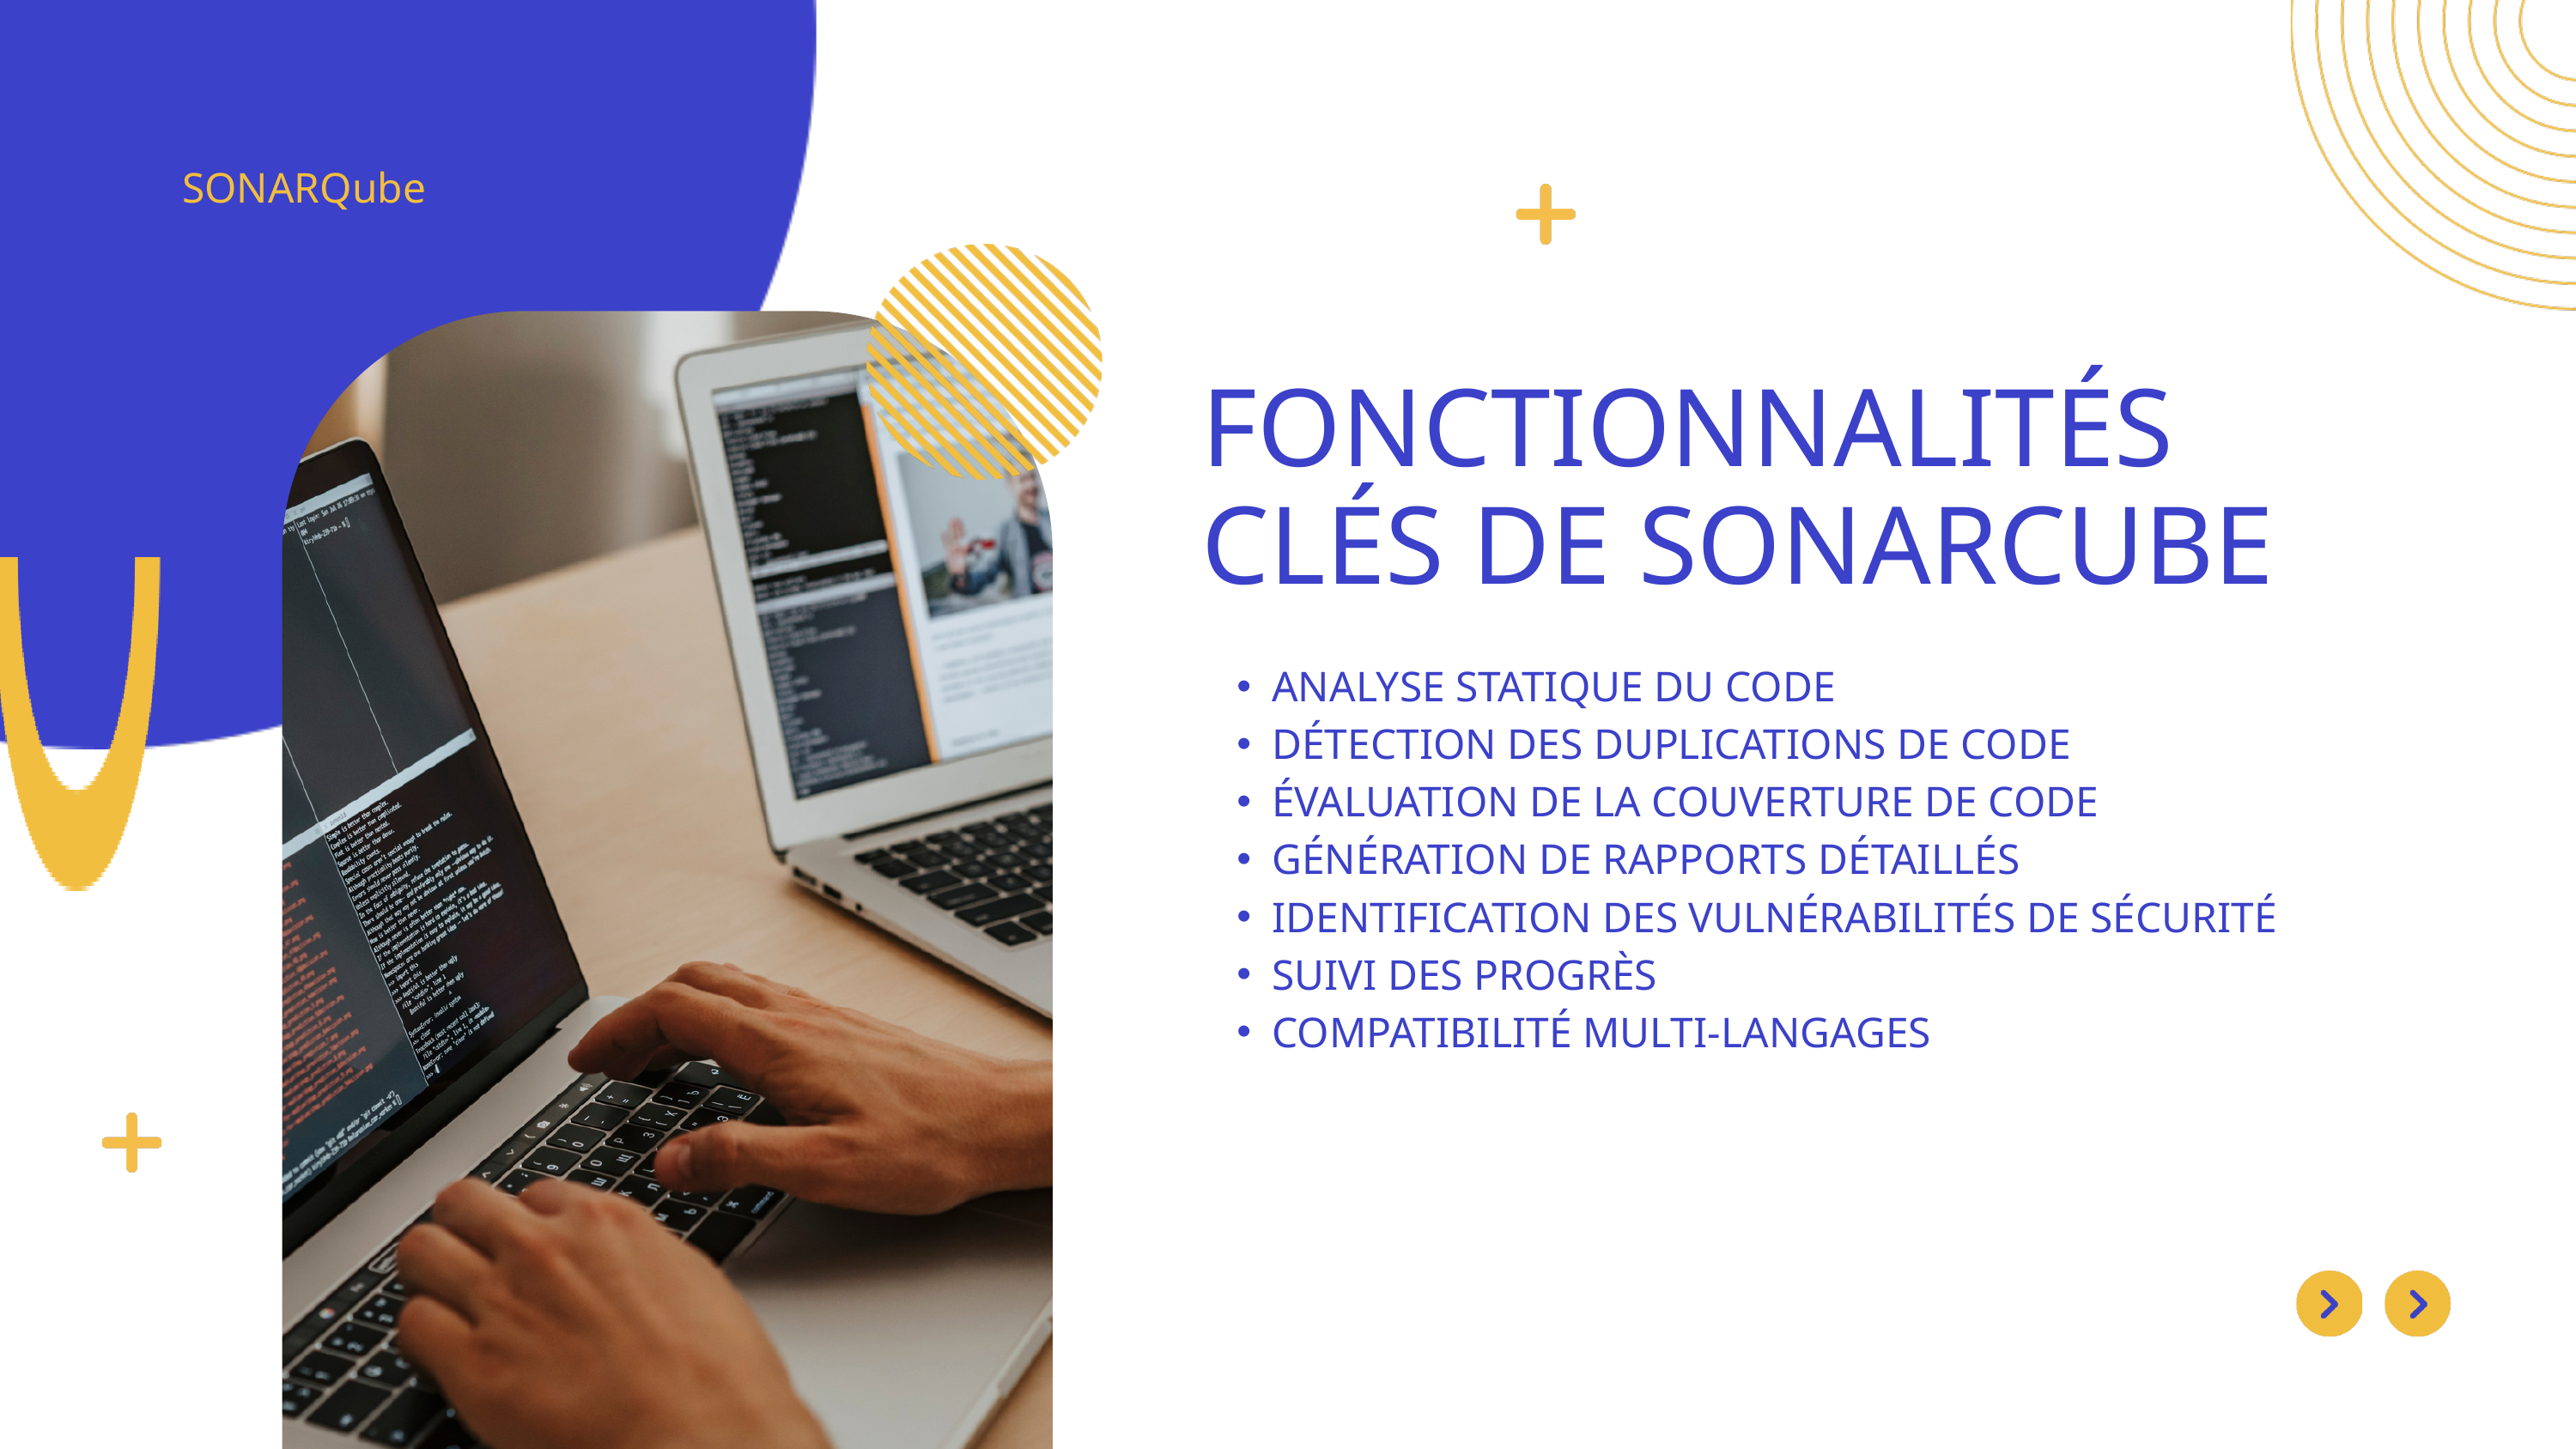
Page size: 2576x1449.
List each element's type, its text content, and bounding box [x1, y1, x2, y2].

text_box [2409, 1289, 2427, 1319]
text_box [866, 244, 1103, 480]
text_box [1516, 184, 1576, 245]
text_box [0, 557, 161, 891]
text_box [2296, 1270, 2363, 1337]
text_box [2290, 0, 2576, 312]
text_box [282, 311, 1054, 1449]
text_box [101, 1113, 162, 1173]
text_box ANALYSE STATIQUE DU CODE DÉTECTION DES DUPLICATIONS DE CODE ÉVALUATION DE LA COUVERTURE DE CODE GÉNÉRATION DE RAPPORTS DÉTAILLÉS IDENTIFICATION DES VULNÉRABILITÉS DE SÉCURITÉ SUIVI DES PROGRÈS COMPATIBILITÉ MULTI-LANGAGES [1201, 652, 2540, 1056]
text_box Qube [319, 154, 508, 212]
text_box SONAR [166, 154, 319, 212]
text_box [2320, 1289, 2338, 1319]
text_box FONCTIONNALITÉS CLÉS DE SONARCUBE [1201, 369, 2330, 606]
text_box [0, 0, 817, 749]
text_box [2385, 1270, 2451, 1337]
